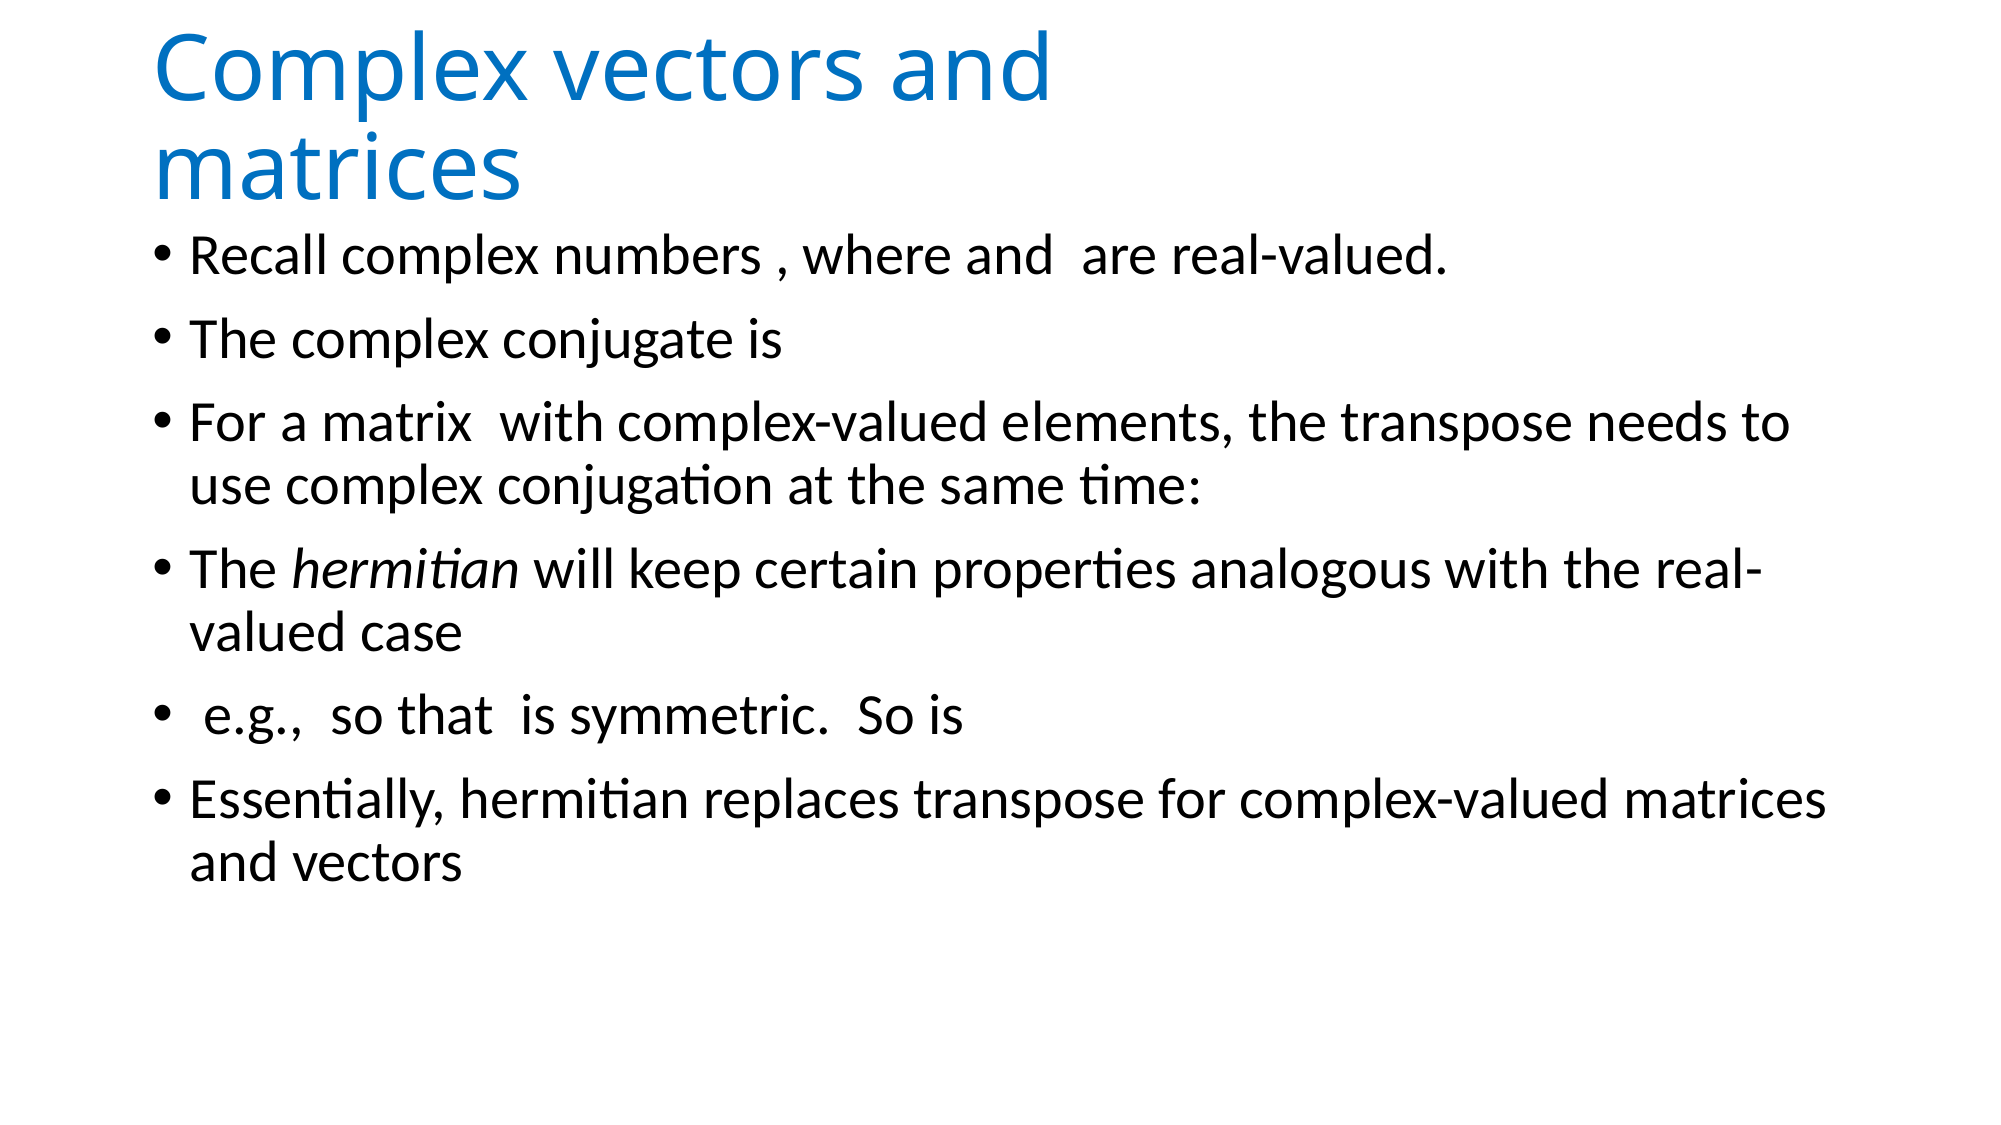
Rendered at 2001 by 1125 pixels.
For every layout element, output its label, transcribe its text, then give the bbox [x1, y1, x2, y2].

title Complex vectors and matrices [137, 59, 1291, 181]
